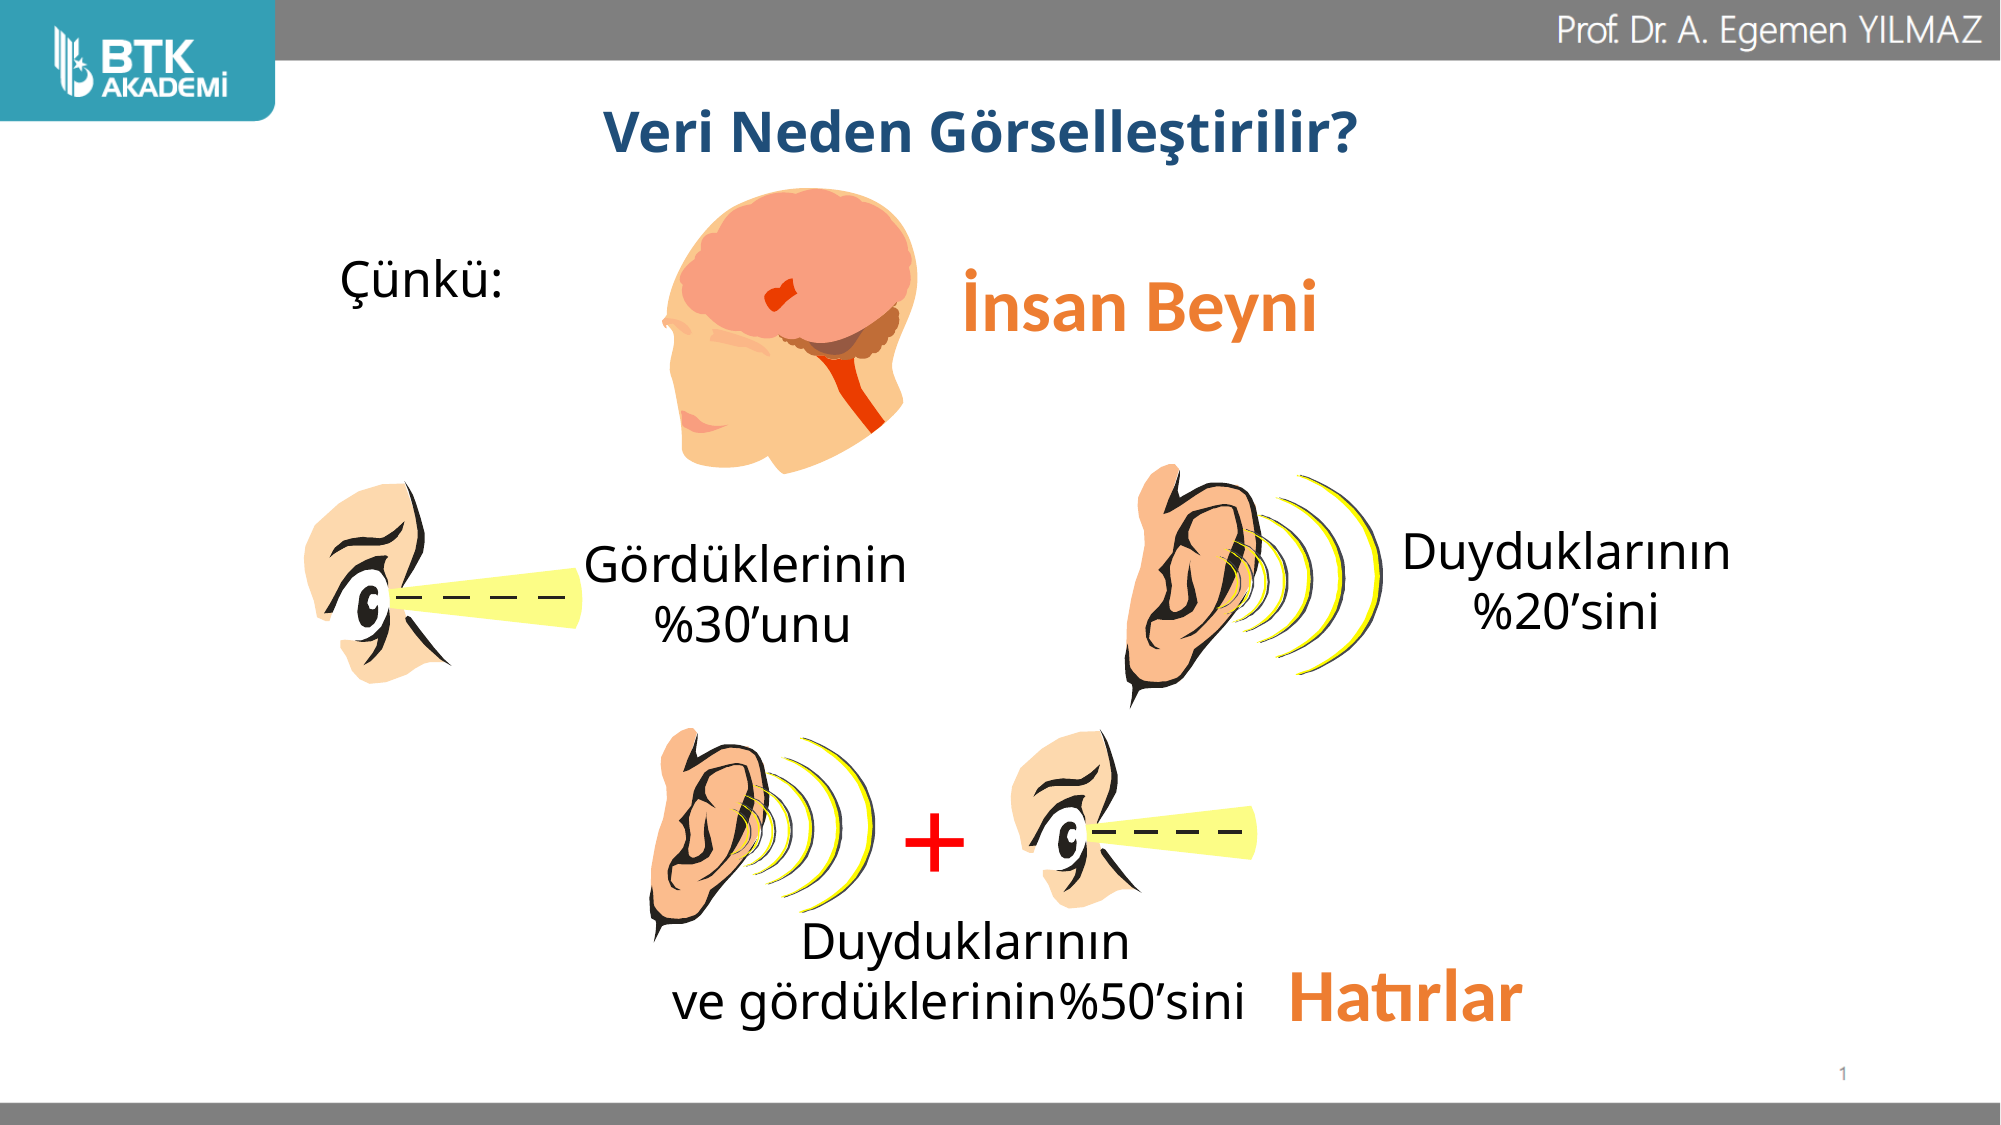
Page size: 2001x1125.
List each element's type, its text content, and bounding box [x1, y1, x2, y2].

text_box İnsan Beyni [946, 248, 1334, 354]
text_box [302, 478, 585, 687]
list Çünkü: [324, 210, 1694, 1014]
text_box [1009, 726, 1260, 911]
slide_number 16 [1325, 1042, 1863, 1103]
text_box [1121, 462, 1385, 712]
title Veri Neden Görselleştirilir? [99, 0, 1863, 172]
text_box Gördüklerinin %30’unu [585, 525, 937, 660]
text_box Hatırlar [1273, 939, 1540, 1045]
text_box Duyduklarının %20’sini [1386, 512, 1761, 648]
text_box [659, 185, 920, 476]
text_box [646, 726, 877, 945]
picture [0, 0, 2001, 1125]
text_box + [884, 751, 986, 917]
text_box Duyduklarının ve gördüklerinin%50’sini [609, 901, 1322, 1037]
